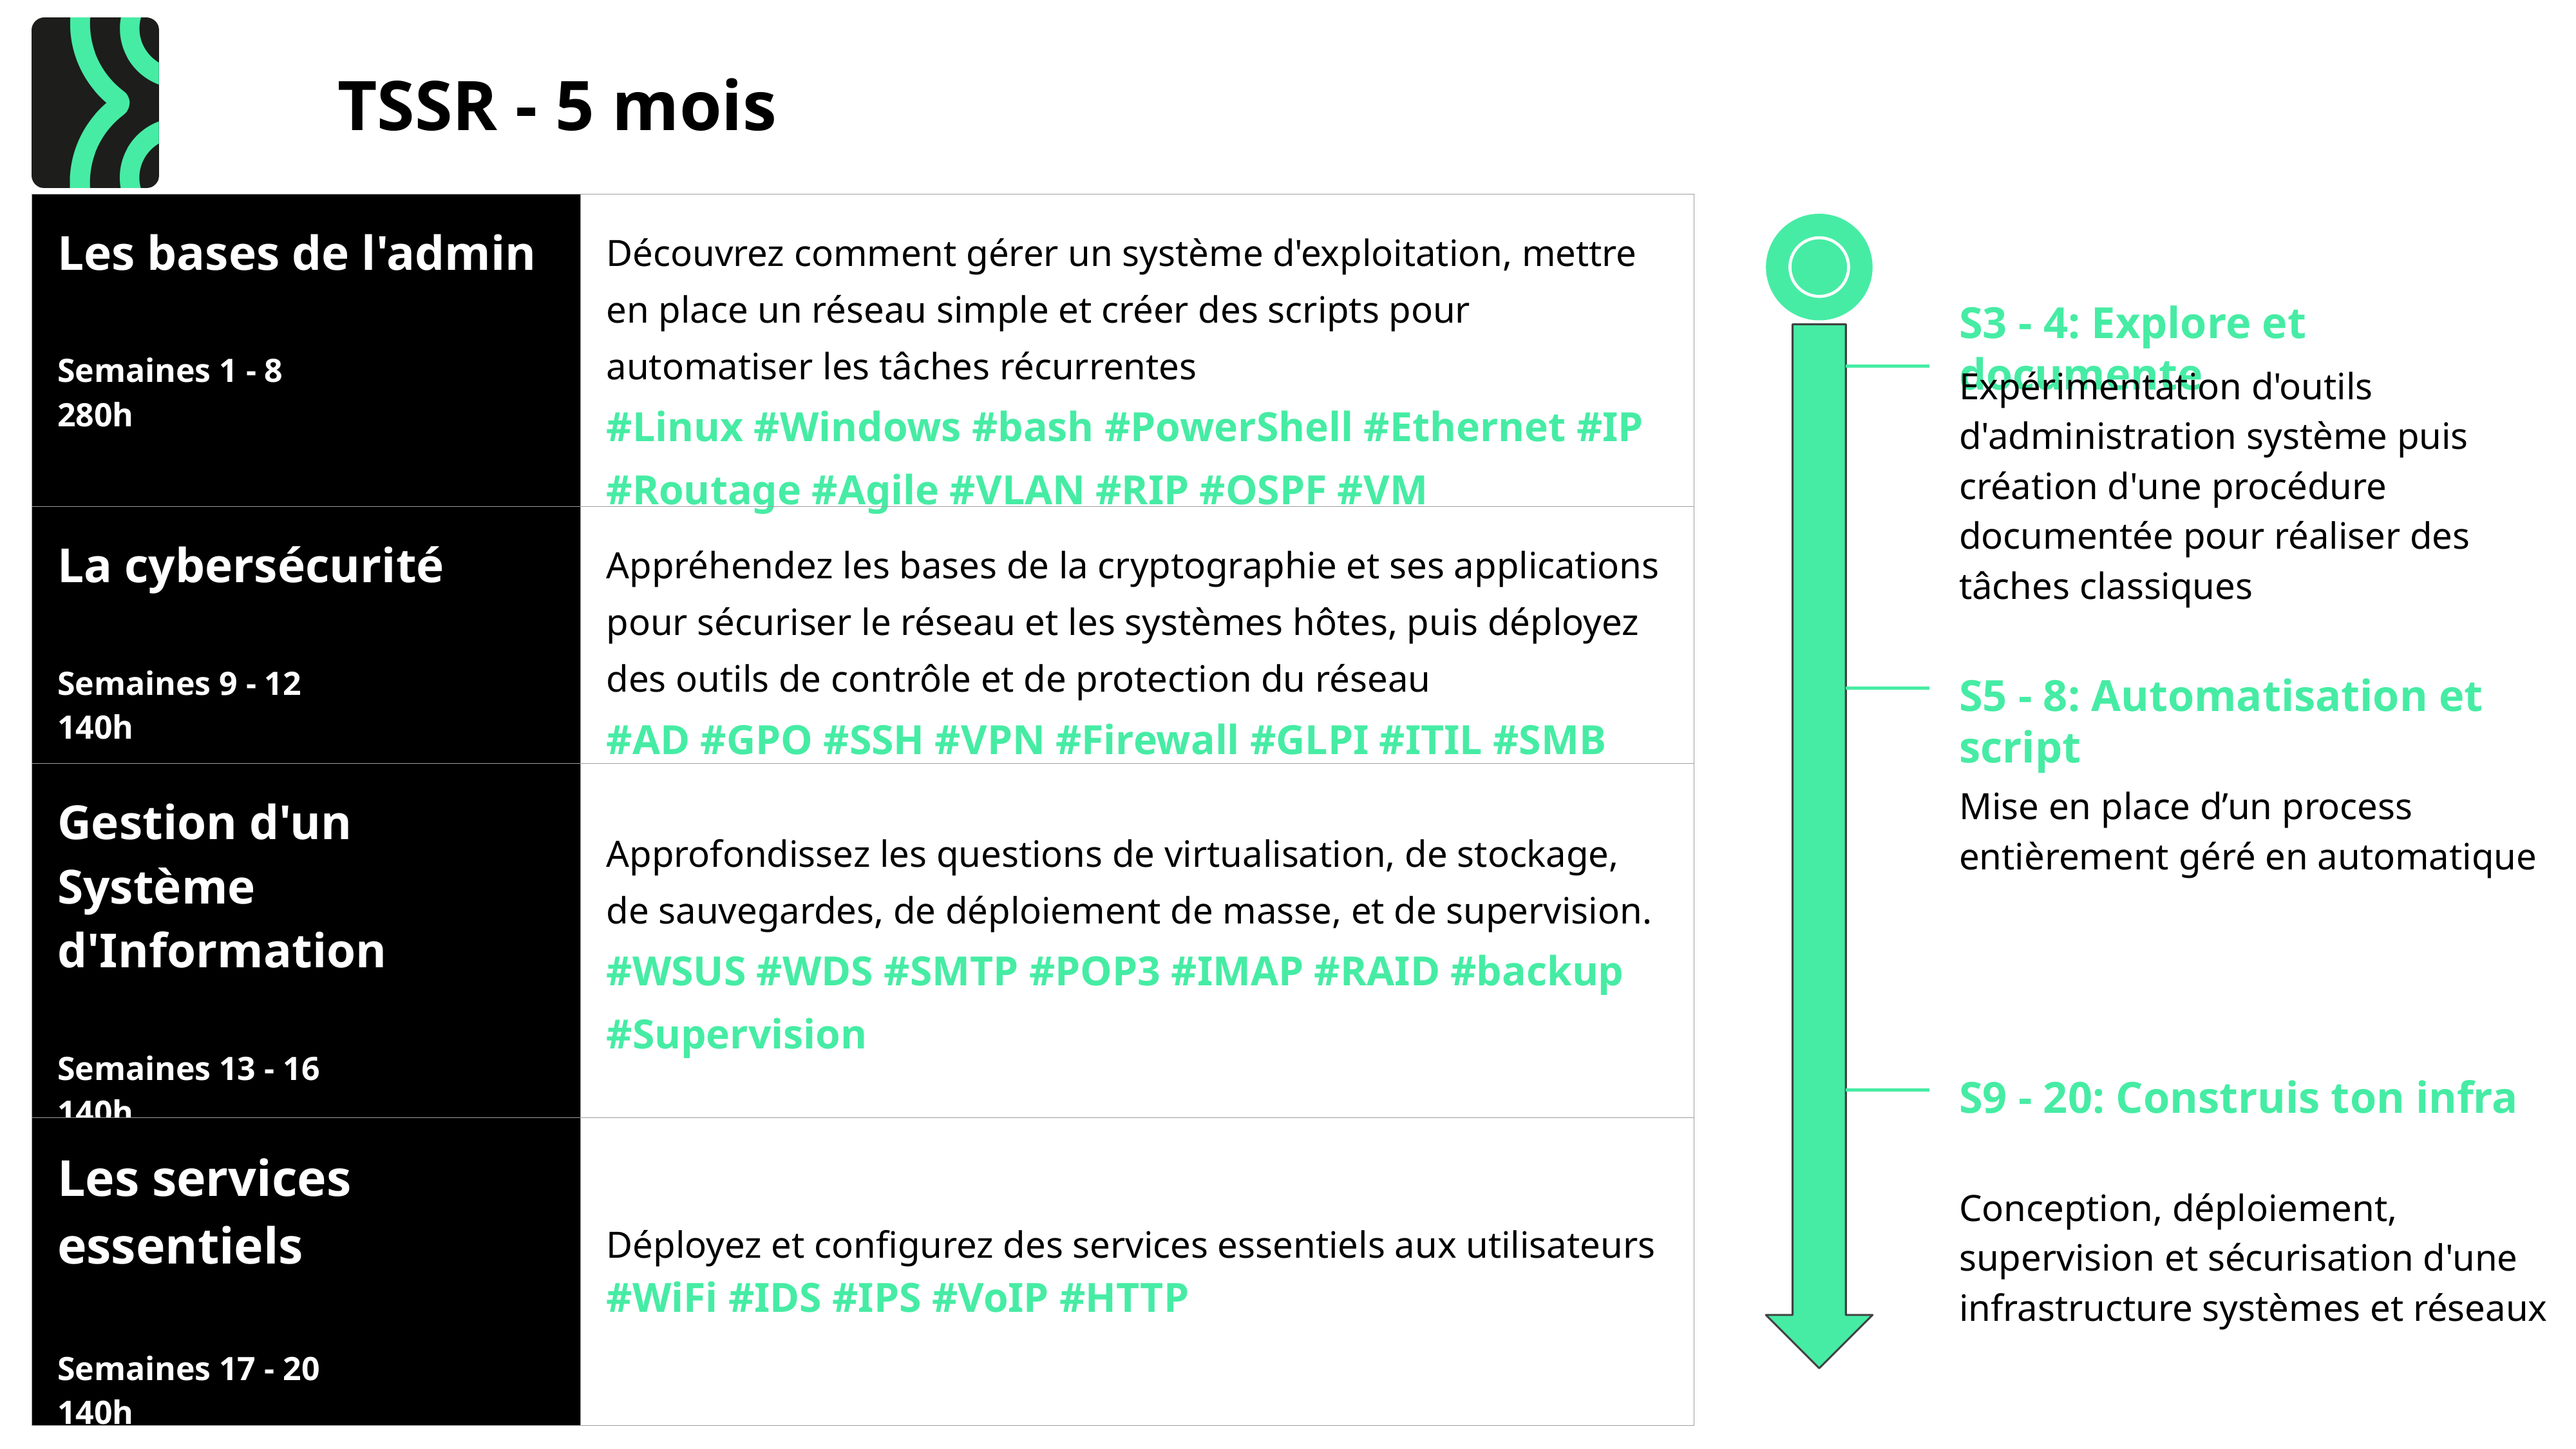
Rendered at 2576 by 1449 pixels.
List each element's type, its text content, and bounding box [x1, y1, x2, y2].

text_box S5 - 8: Automatisation et script [1933, 642, 2576, 750]
table_header Les bases de l'admin Semaines 1 - 8 280h [32, 194, 580, 506]
text_box TSSR - 5 mois [332, 56, 1610, 149]
text_box Expérimentation d'outils d'administration système puis création d'une procédure documentée pour réaliser des tâches classiques [1933, 330, 2576, 632]
table_cell Gestion d'un Système d'Information Semaines 13 - 16 140h [32, 764, 580, 1117]
table_header Découvrez comment gérer un système d'exploitation, mettre en place un réseau simple et créer des scripts pour automatiser les tâches récurrentes #Linux #Windows #bash #PowerShell #Ethernet #IP #Routage #Agile #VLAN #RIP #OSPF #VM [581, 194, 1694, 506]
text_box Mise en place d’un process entièrement géré en automatique [1933, 750, 2576, 903]
text_box Conception, déploiement, supervision et sécurisation d'une infrastructure systèmes et réseaux [1933, 1153, 2576, 1354]
table_cell La cybersécurité Semaines 9 - 12 140h [32, 507, 580, 763]
table_cell Appréhendez les bases de la cryptographie et ses applications pour sécuriser le réseau et les systèmes hôtes, puis déployez des outils de contrôle et de protection du réseau #AD #GPO #SSH #VPN #Firewall #GLPI #ITIL #SMB [581, 507, 1694, 763]
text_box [1765, 213, 1873, 321]
table_cell Les services essentiels Semaines 17 - 20 140h [32, 1118, 580, 1425]
picture [31, 17, 159, 188]
text_box [1766, 326, 1873, 1368]
table_cell Approfondissez les questions de virtualisation, de stockage, de sauvegardes, de déploiement de masse, et de supervision. #WSUS #WDS #SMTP #POP3 #IMAP #RAID #backup #Supervision [581, 764, 1694, 1117]
text_box S3 - 4: Explore et documente [1933, 269, 2576, 330]
text_box S9 - 20: Construis ton infra [1933, 1044, 2563, 1148]
table_cell Déployez et configurez des services essentiels aux utilisateurs #WiFi #IDS #IPS #VoIP #HTTP [581, 1118, 1694, 1425]
